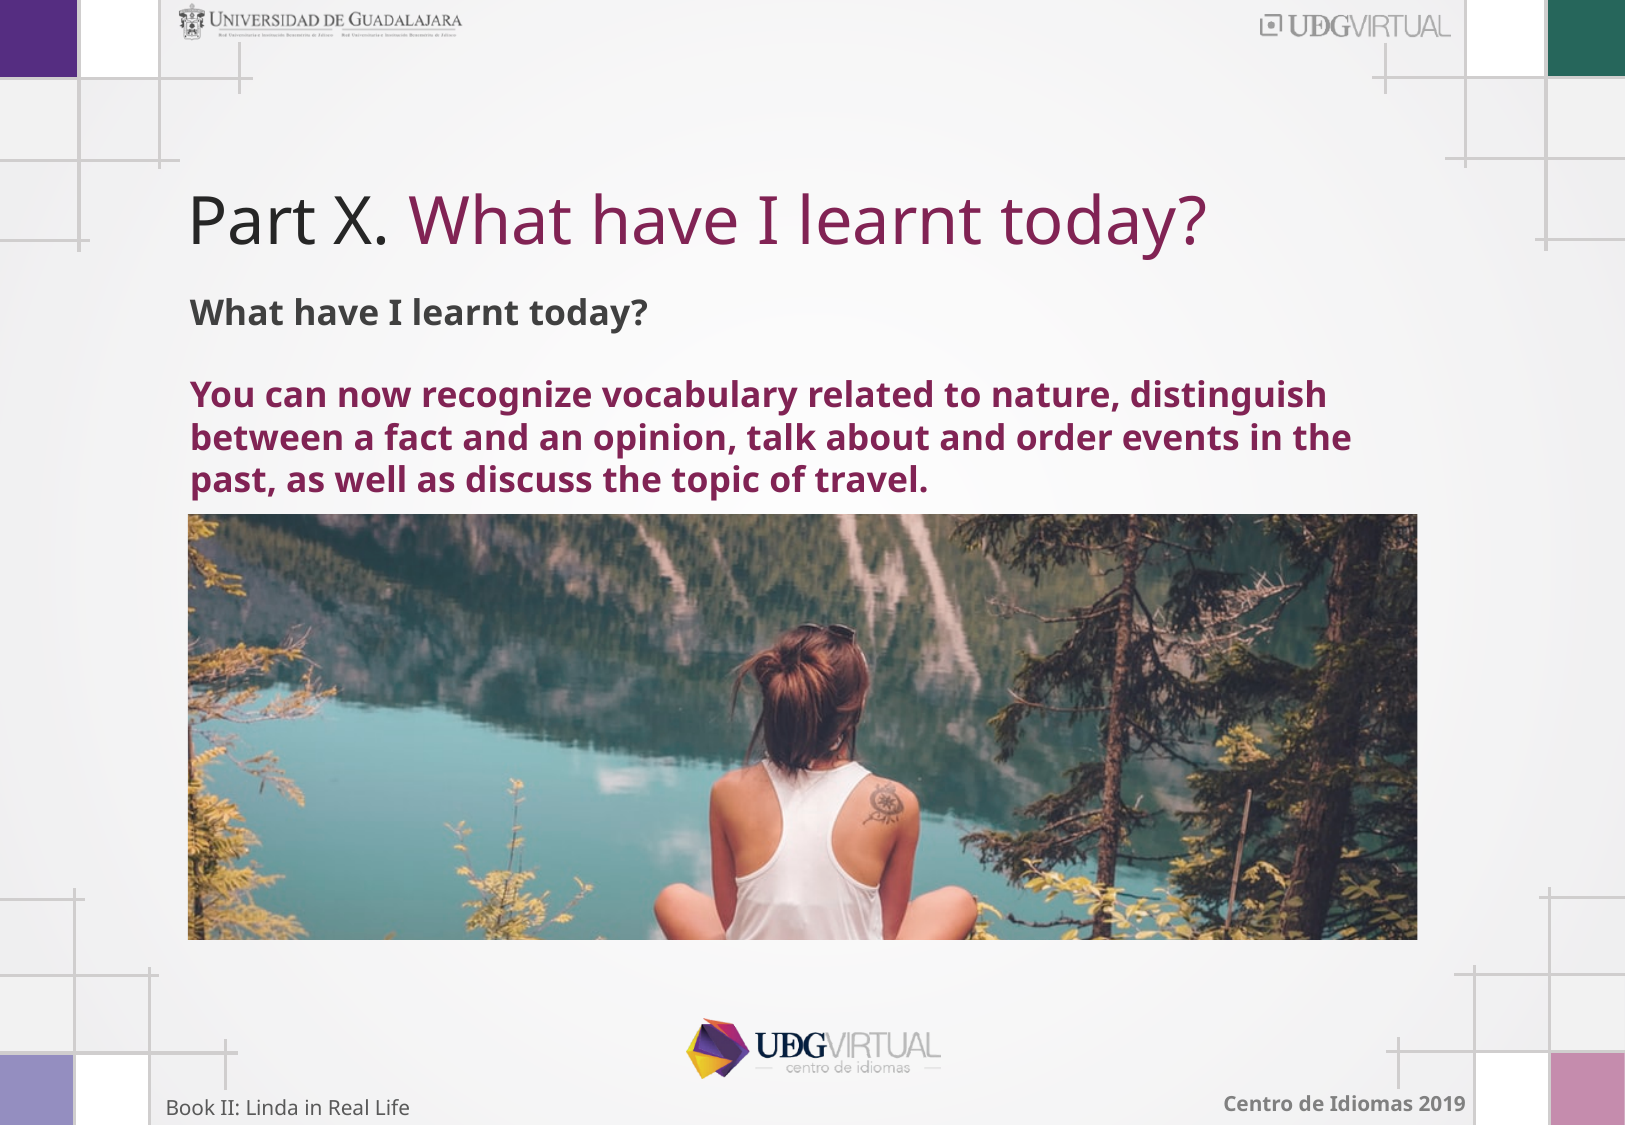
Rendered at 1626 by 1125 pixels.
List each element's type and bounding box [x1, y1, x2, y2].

text_box [0, 0, 1625, 1125]
picture [187, 514, 1418, 940]
picture [686, 1018, 941, 1079]
